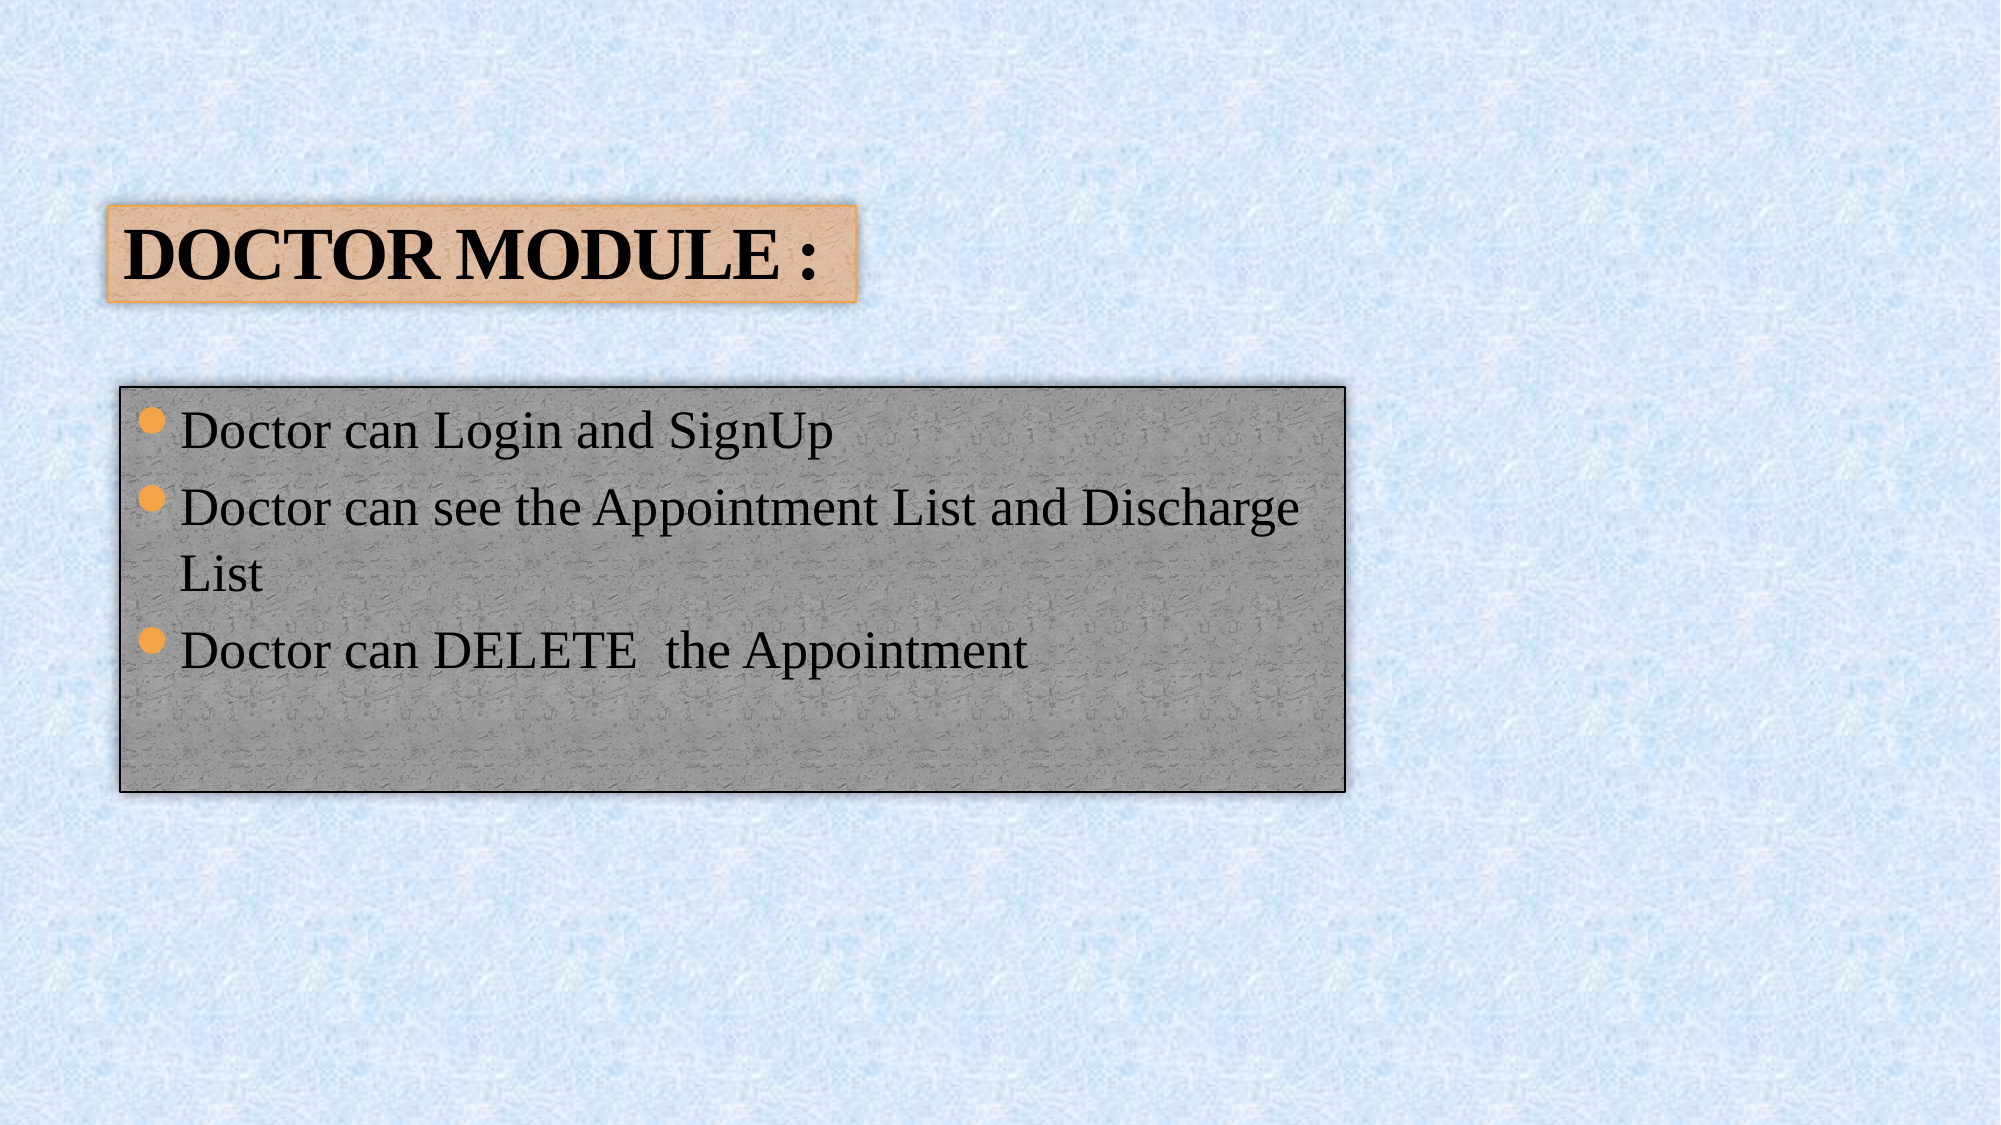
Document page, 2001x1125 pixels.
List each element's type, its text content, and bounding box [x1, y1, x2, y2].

picture [0, 0, 2001, 1125]
subtitle Doctor can Login and SignUp Doctor can see the Appointment List and Discharge List Doctor can DELETE the Appointment [119, 386, 1346, 793]
title DOCTOR MODULE : [107, 205, 857, 303]
